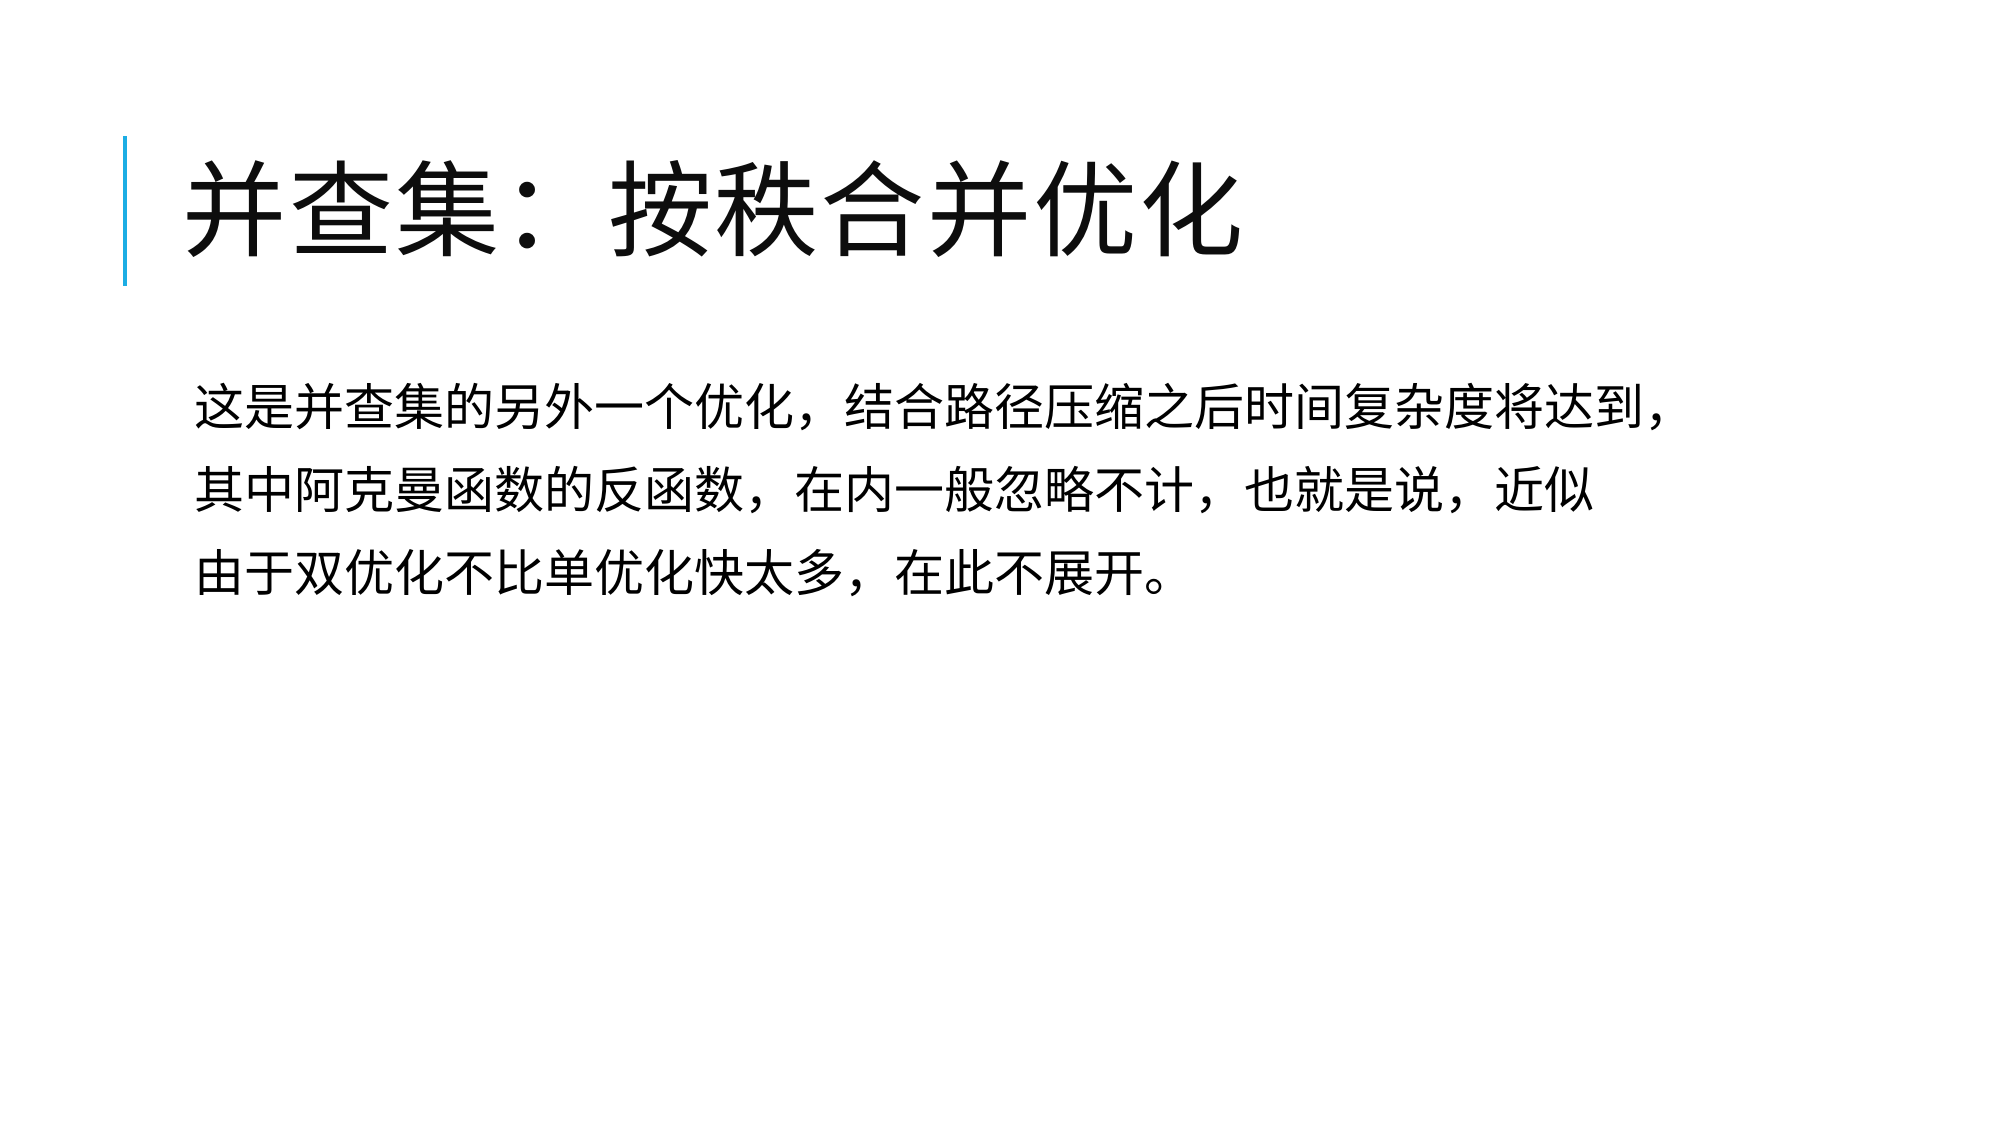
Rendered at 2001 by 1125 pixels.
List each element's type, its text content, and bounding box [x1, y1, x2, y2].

title 并查集：按秩合并优化 [168, 96, 1763, 342]
